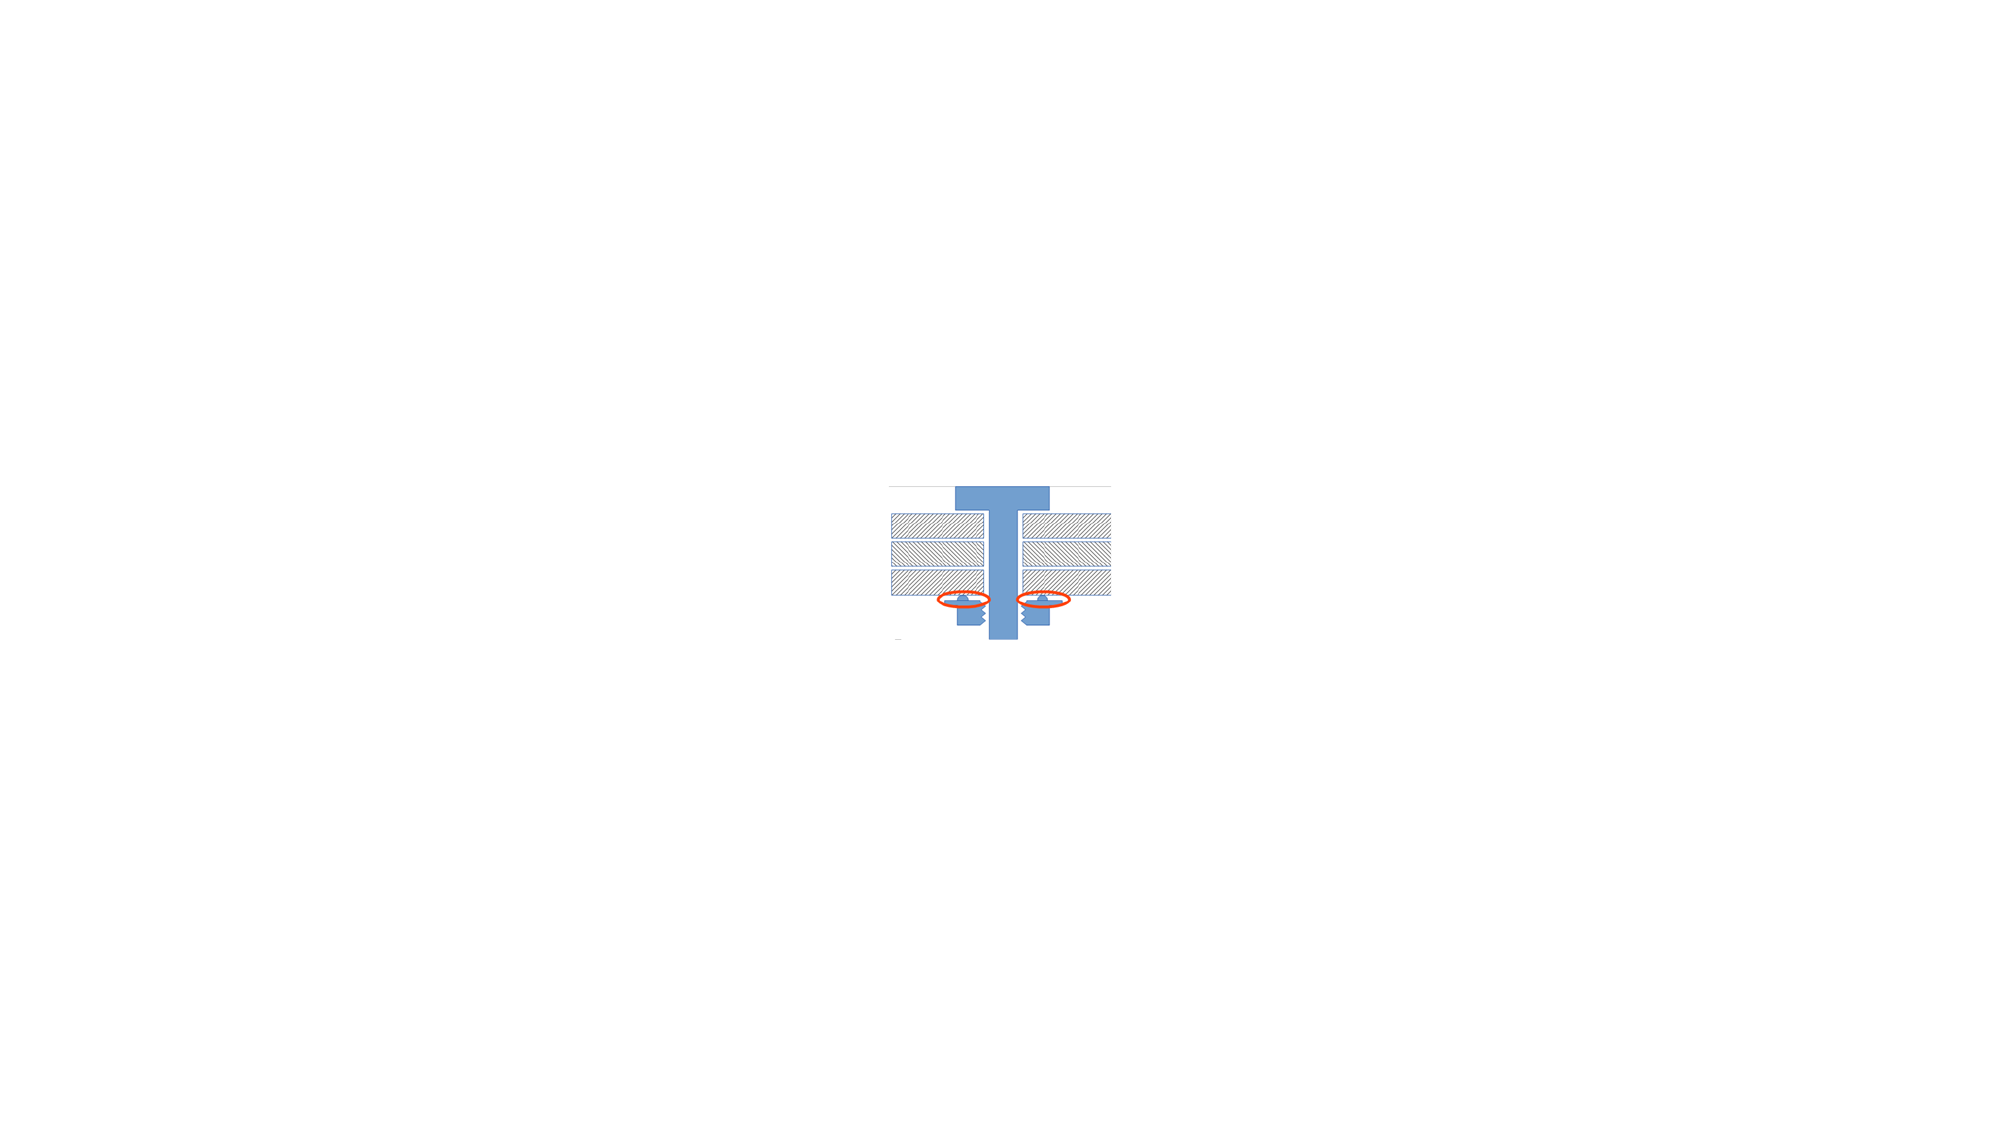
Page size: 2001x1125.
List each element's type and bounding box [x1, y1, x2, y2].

picture [888, 485, 1112, 640]
